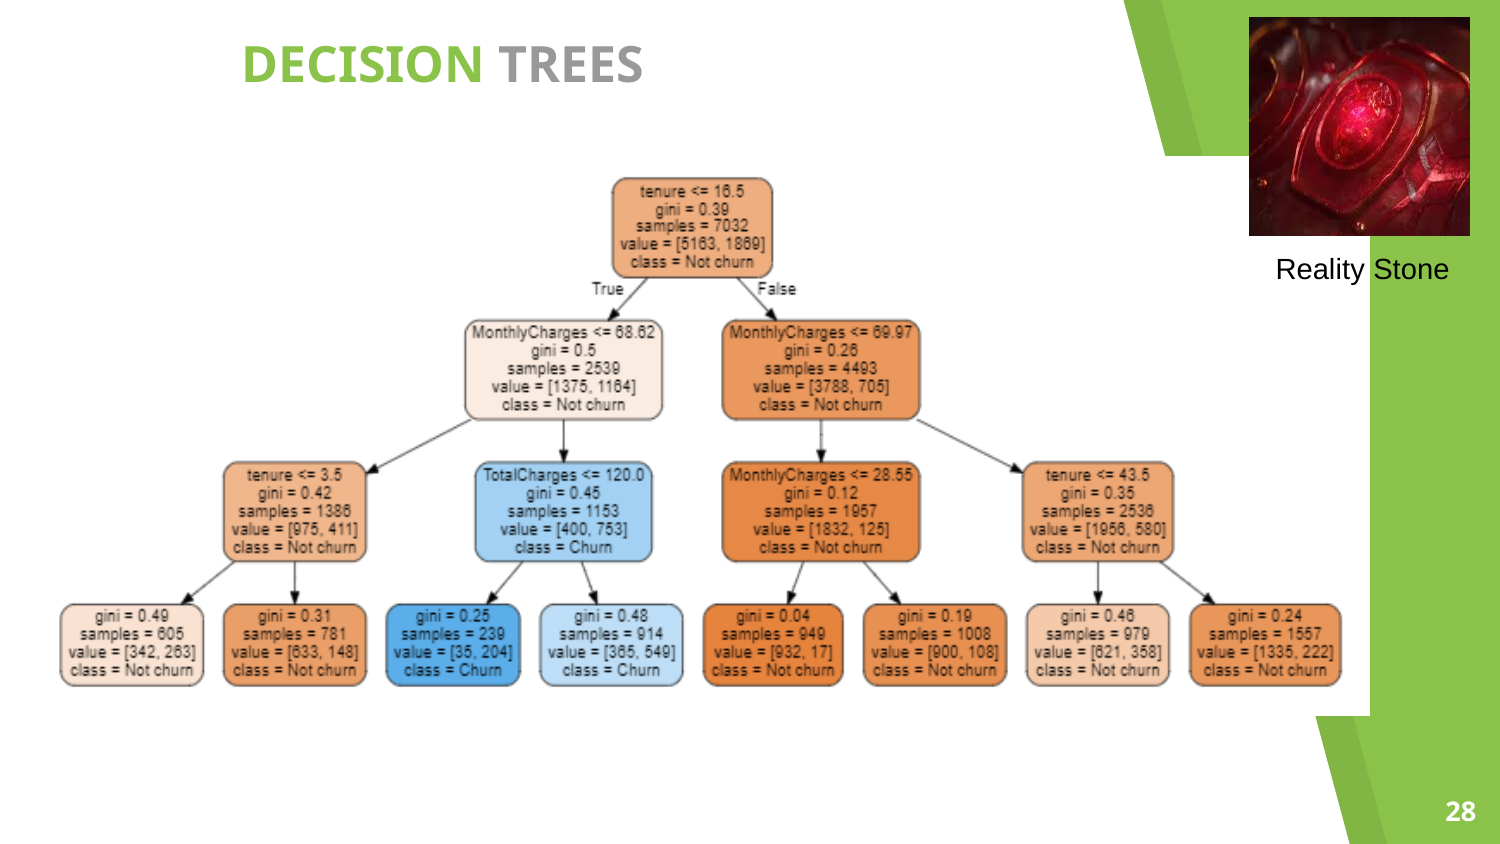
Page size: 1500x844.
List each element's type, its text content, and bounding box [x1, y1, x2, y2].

picture [26, 17, 1471, 717]
text_box Reality Stone [1376, 235, 1482, 312]
slide_number ‹#› [1401, 779, 1492, 844]
text_box DECISION TREES [226, 17, 734, 135]
